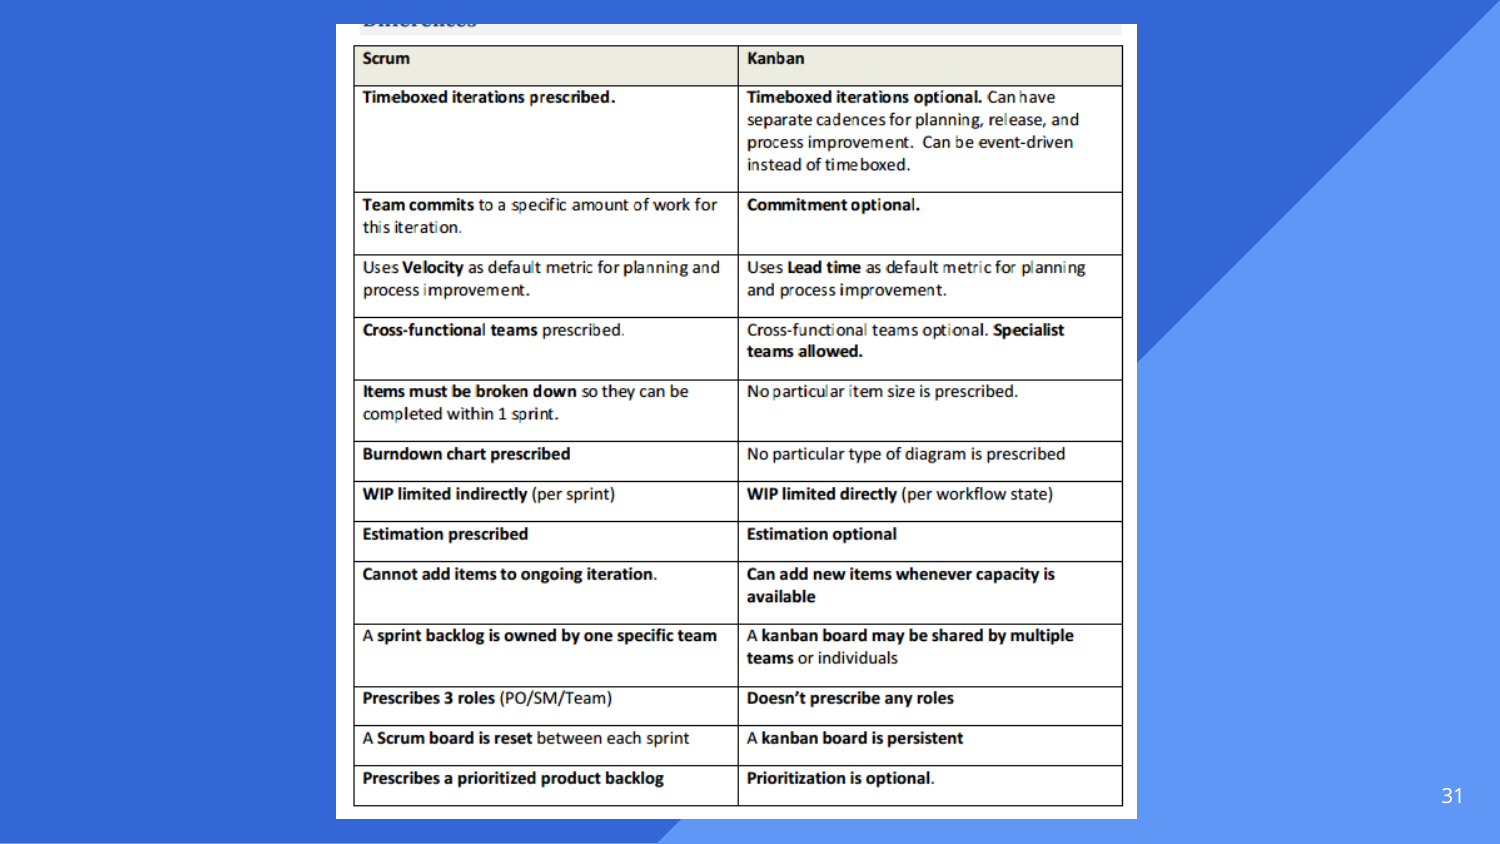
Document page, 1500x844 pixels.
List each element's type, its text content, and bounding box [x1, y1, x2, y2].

slide_number ‹#› [1389, 764, 1480, 830]
picture [336, 24, 1138, 819]
